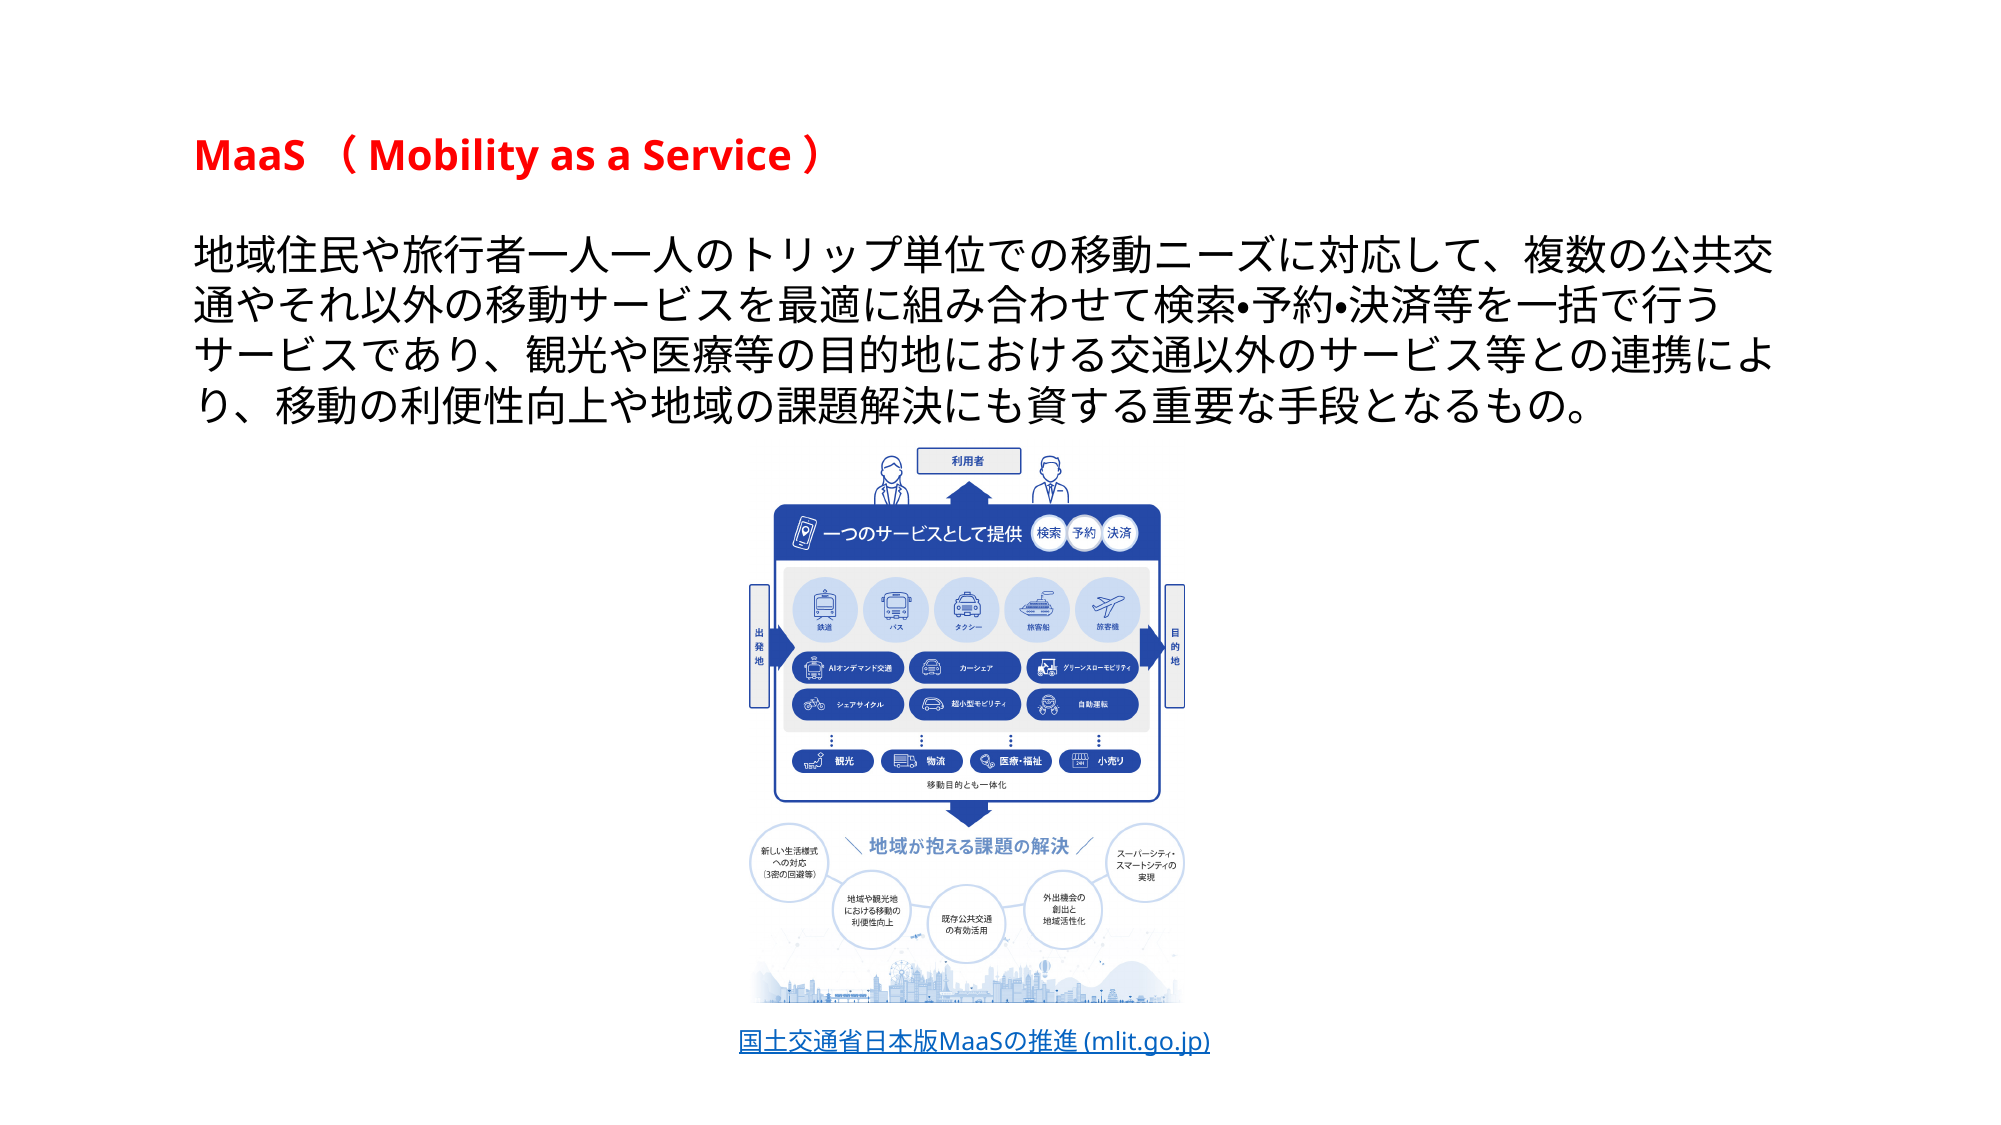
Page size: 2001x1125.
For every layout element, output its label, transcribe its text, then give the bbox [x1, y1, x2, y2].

text_box 国土交通省日本版MaaSの推進 (mlit.go.jp) [724, 1017, 1296, 1069]
picture [748, 439, 1185, 1003]
text_box MaaS（Mobility as a Service） 地域住民や旅行者一人一人のトリップ単位での移動ニーズに対応して、複数の公共交通やそれ以外の移動サービスを最適に組み合わせて検索・予約・決済等を一括で行うサービスであり、観光や医療等の目的地における交通以外のサービス等との連携により、移動の利便性向上や地域の課題解決にも資する重要な手段となるもの。 [178, 121, 1822, 437]
